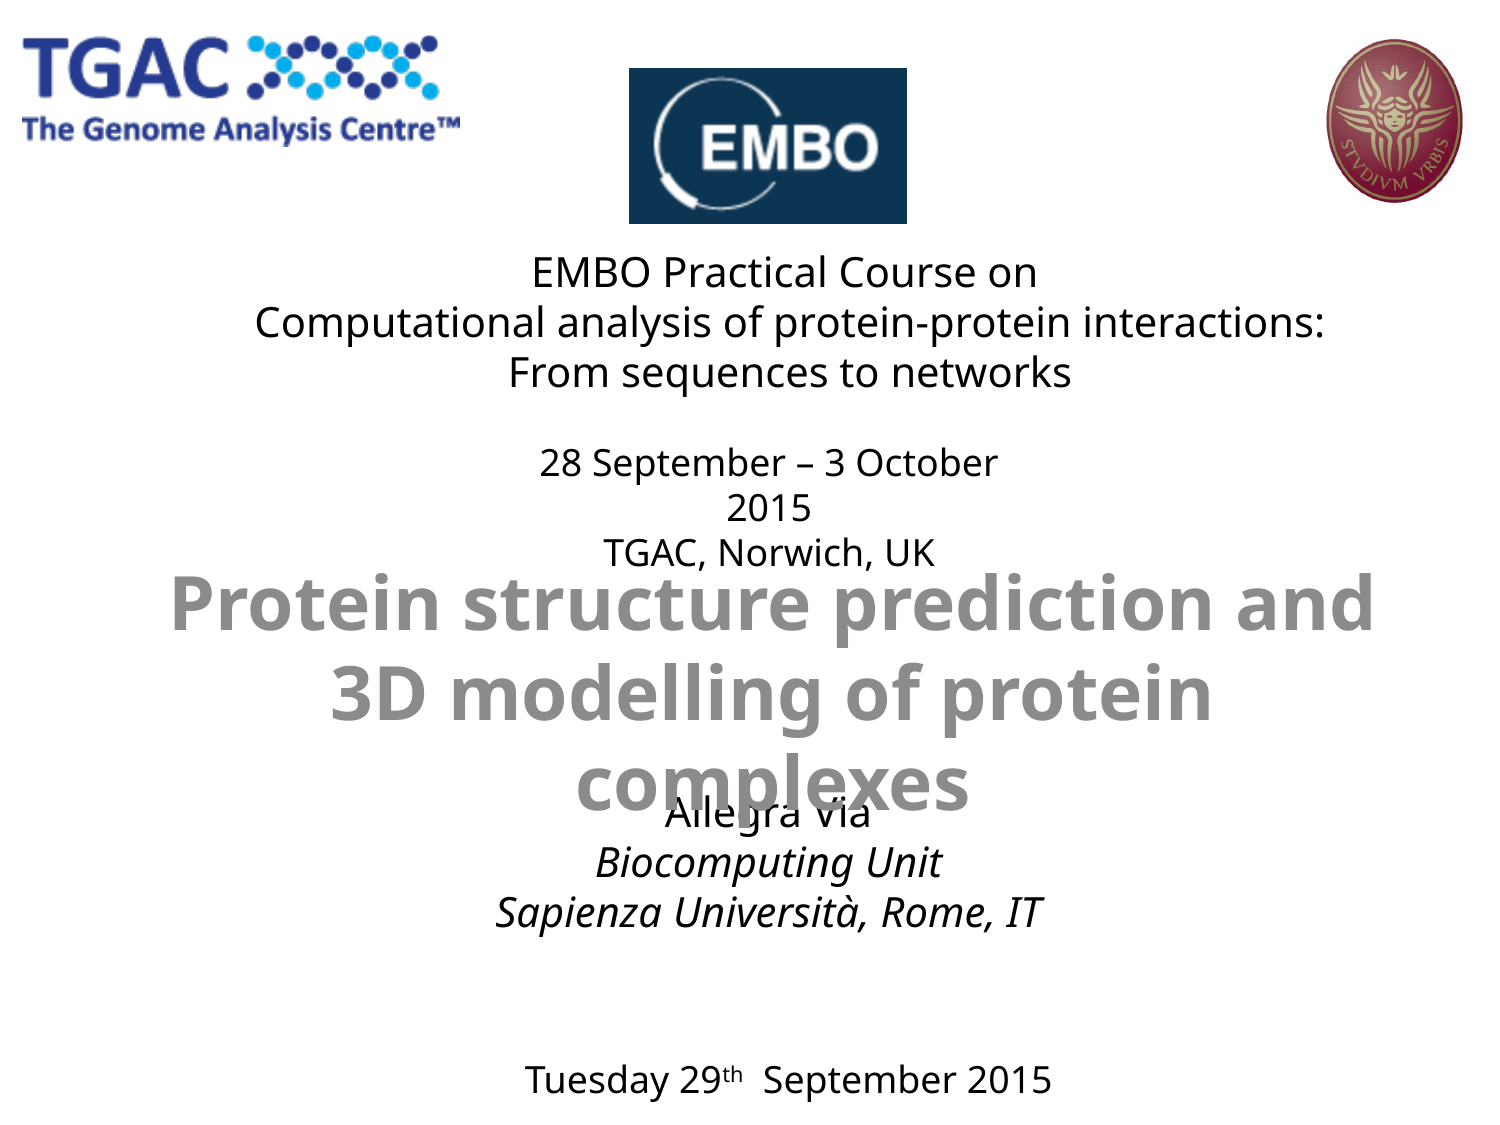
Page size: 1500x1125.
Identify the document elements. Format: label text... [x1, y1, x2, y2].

text_box Allegra Via Biocomputing Unit Sapienza Università, Rome, IT [131, 778, 1406, 944]
text_box Tuesday 29th September 2015 [510, 1048, 1068, 1109]
picture [628, 68, 907, 224]
text_box 28 September – 3 October 2015 TGAC, Norwich, UK [491, 431, 1047, 548]
picture [1324, 35, 1466, 206]
subtitle Protein structure prediction and 3D modelling of protein complexes [131, 548, 1416, 748]
text_box EMBO Practical Course on Computational analysis of protein-protein interactions: From sequences to networks [82, 238, 1498, 403]
picture [22, 35, 460, 148]
